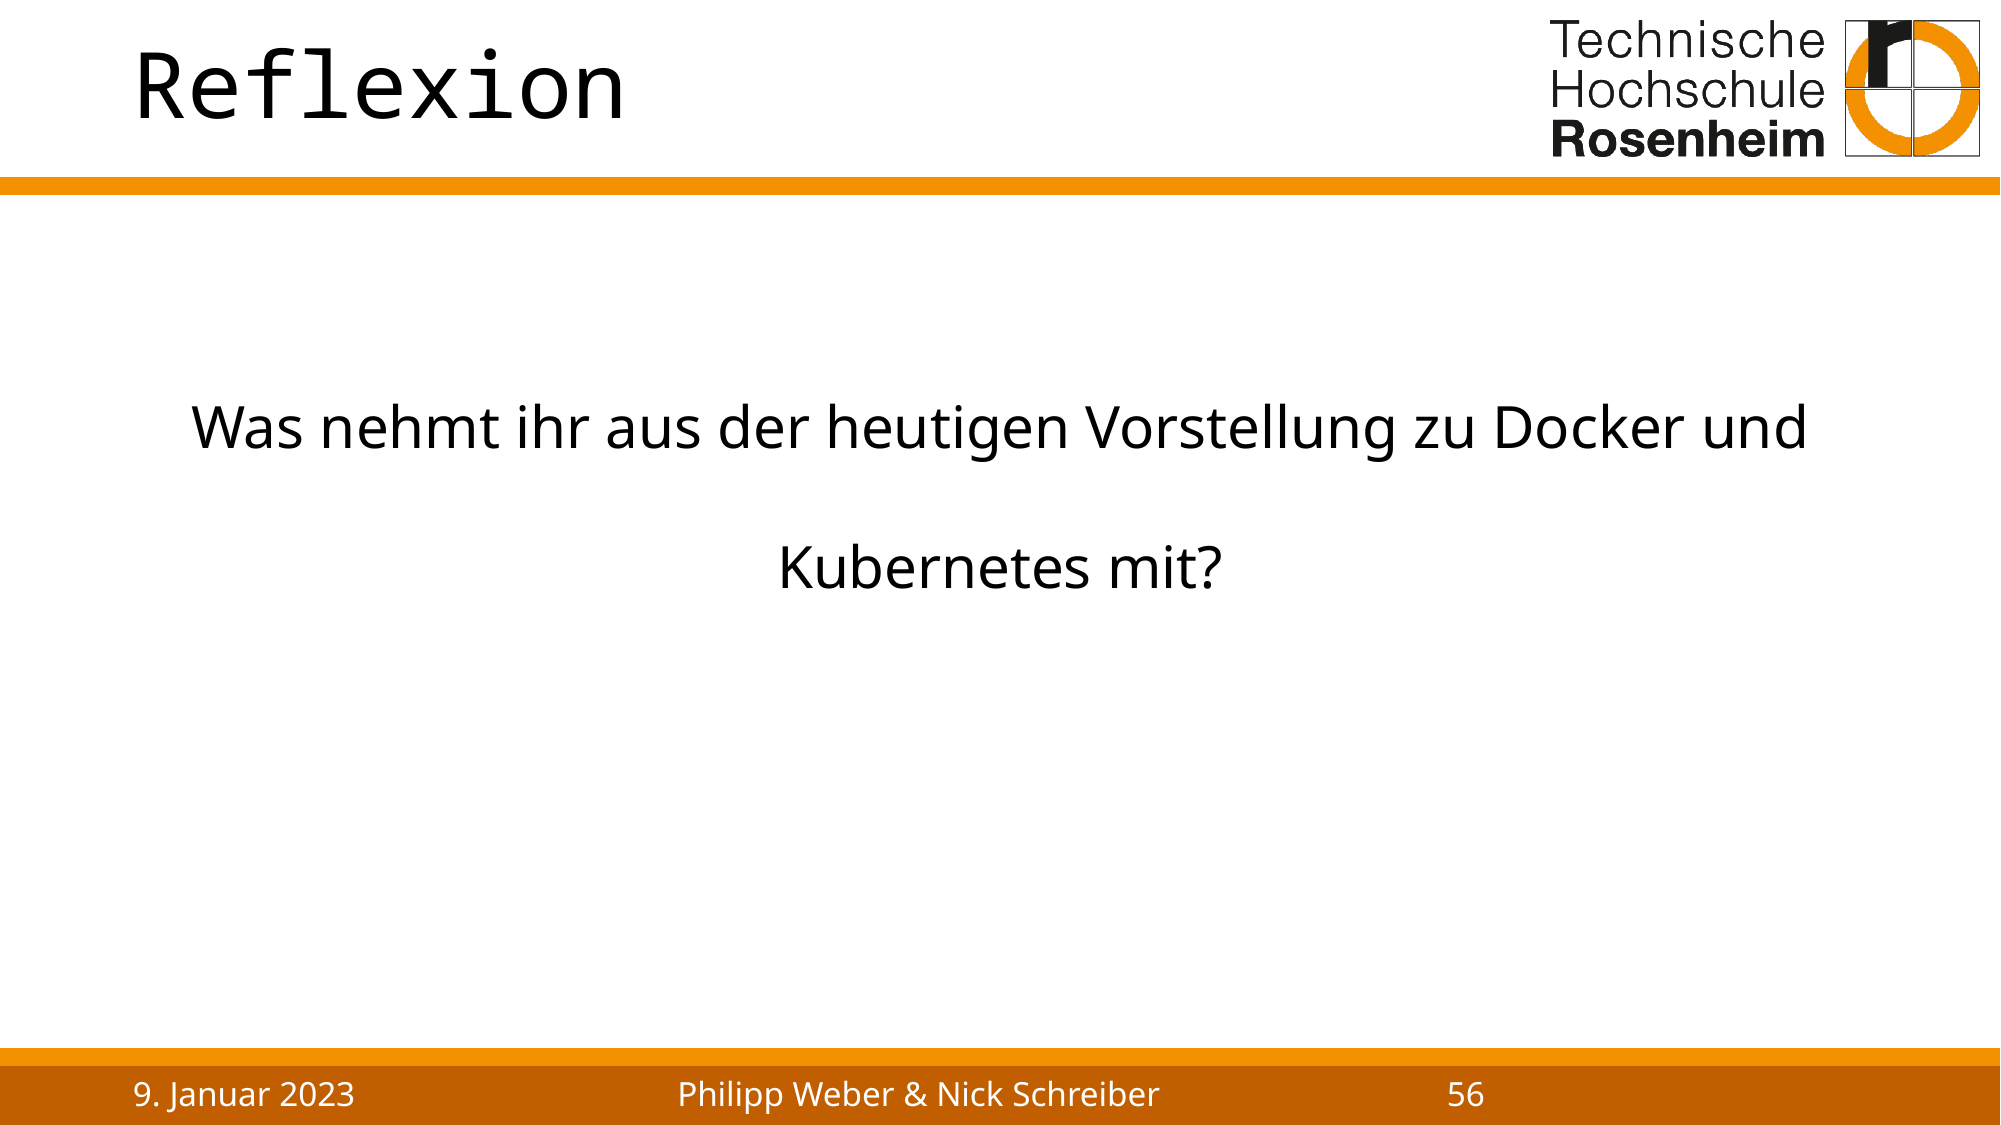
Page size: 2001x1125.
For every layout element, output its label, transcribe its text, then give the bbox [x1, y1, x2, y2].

title Reflexion [118, 0, 1530, 178]
slide_number 56 [1432, 1065, 1883, 1125]
footer Philipp Weber & Nick Schreiber [662, 1065, 1338, 1125]
picture [1550, 20, 1980, 157]
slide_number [118, 1065, 569, 1125]
list Was nehmt ihr aus der heutigen Vorstellung zu Docker und Kubernetes mit? [118, 312, 1883, 931]
